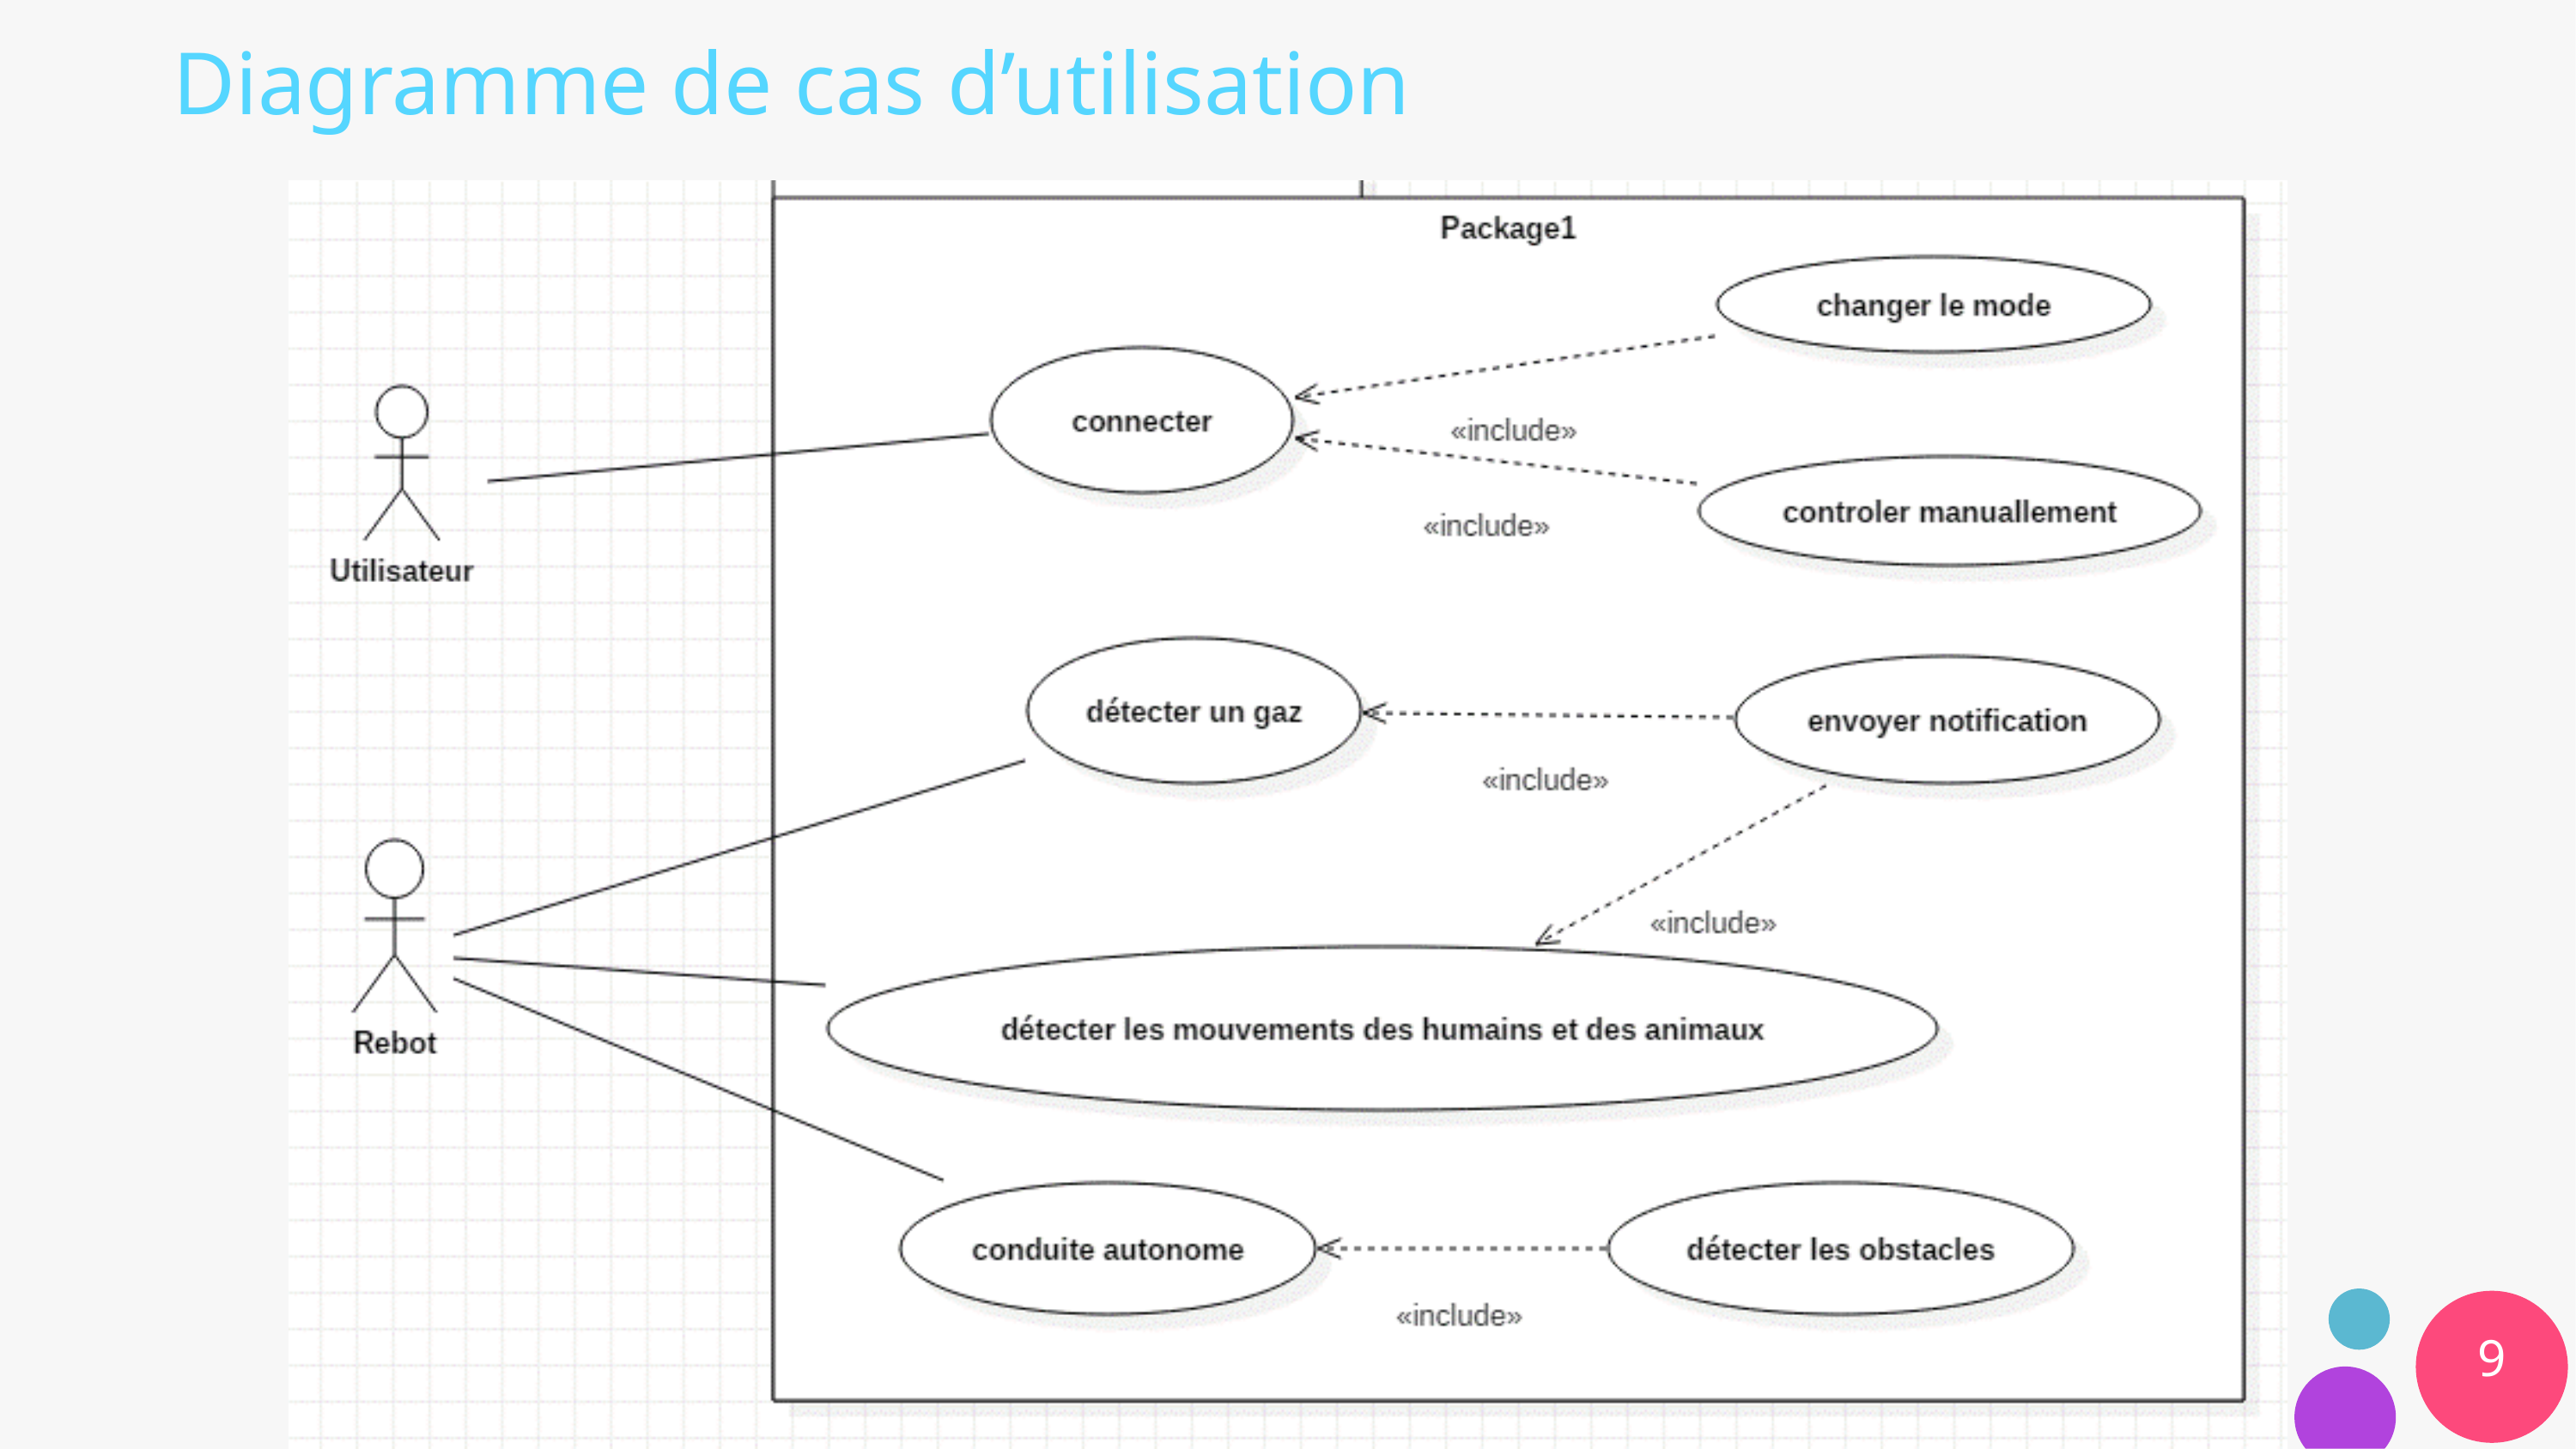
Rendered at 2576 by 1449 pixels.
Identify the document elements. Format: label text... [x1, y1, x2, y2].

slide_number 9 [2415, 1321, 2568, 1399]
title Diagramme de cas d’utilisation [149, 0, 2576, 144]
picture [288, 180, 2287, 1449]
